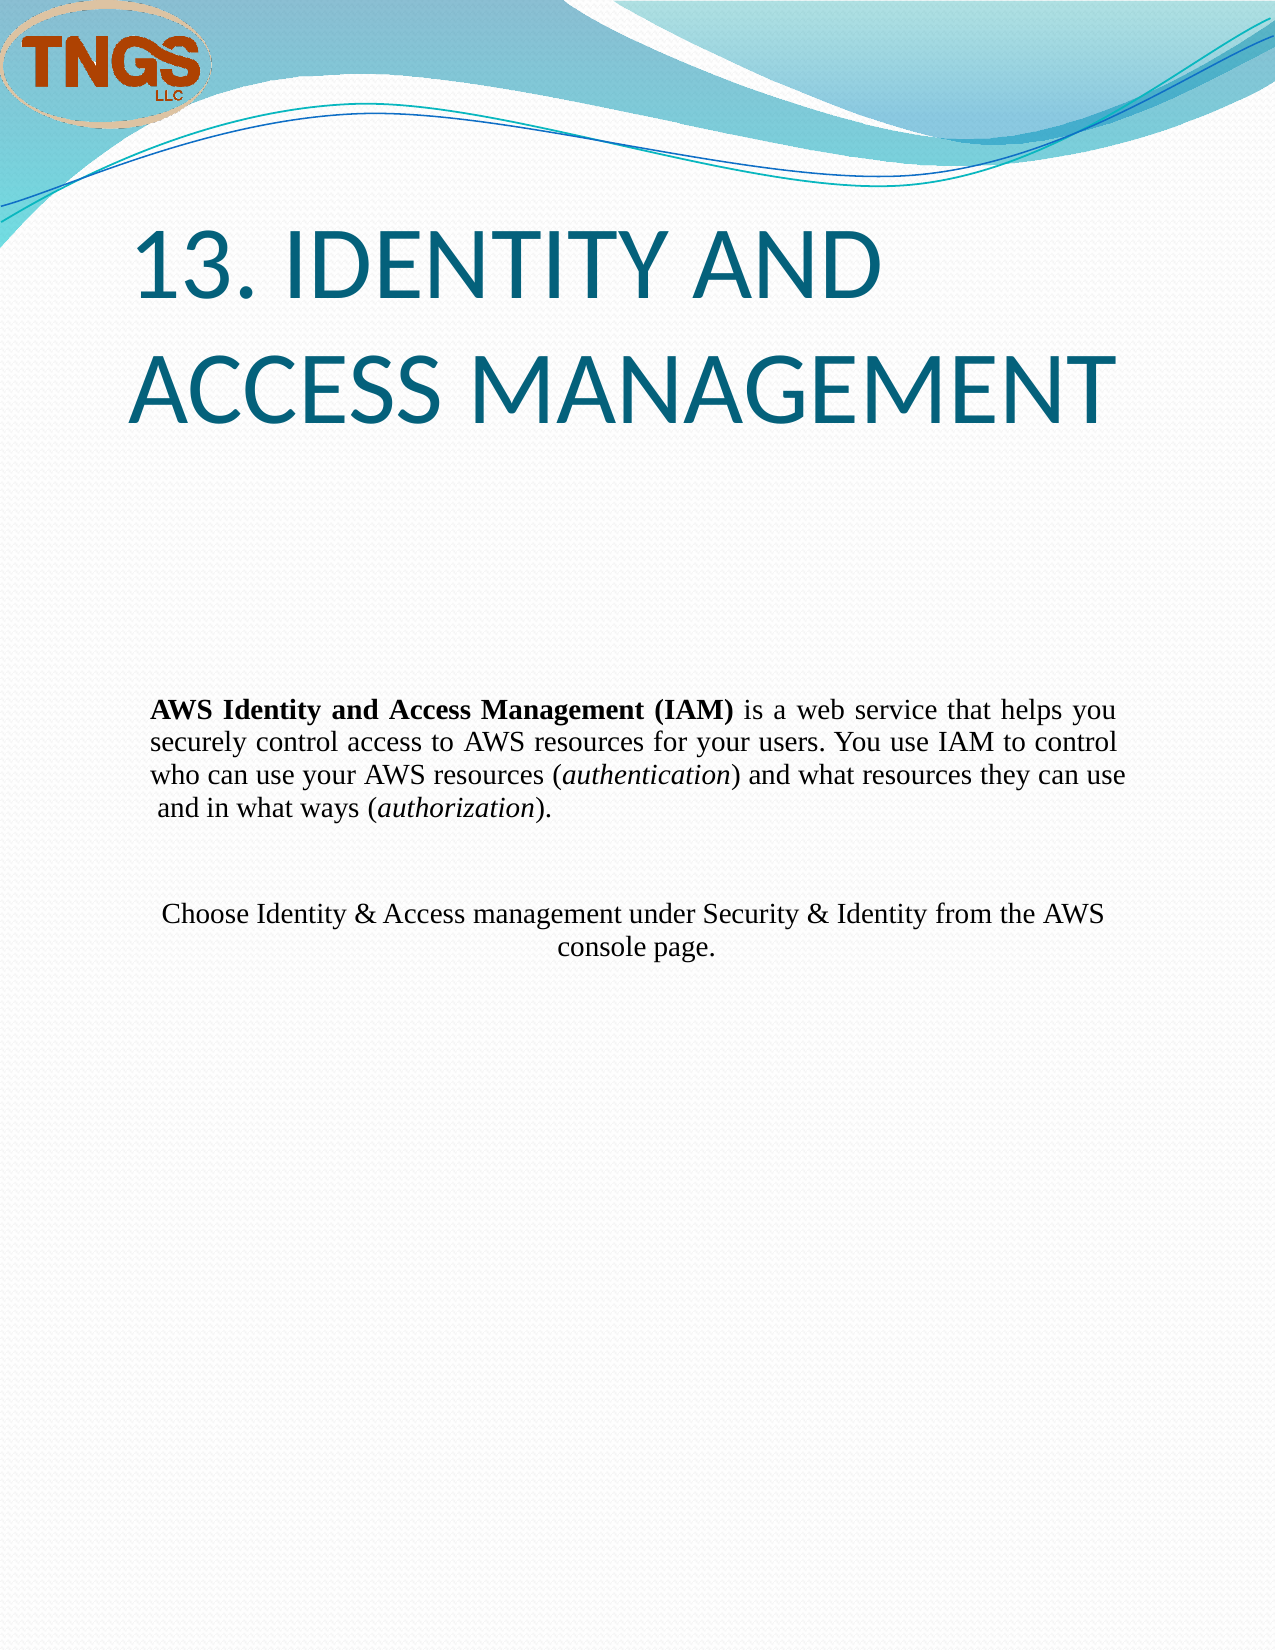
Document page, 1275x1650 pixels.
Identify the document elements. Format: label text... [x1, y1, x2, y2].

title 13. IDENTITY AND ACCESS MANAGEMENT [63, 166, 1212, 445]
text_box AWS Identity and Access Management (IAM) is a web service that helps you securely control access to AWS resources for your users. You use IAM to control who can use your AWS resources (authentication) and what resources they can use and in what ways (authorization). Choose Identity & Access management under Security & Identity from the AWS console page. [147, 688, 1128, 963]
picture [0, 0, 212, 129]
